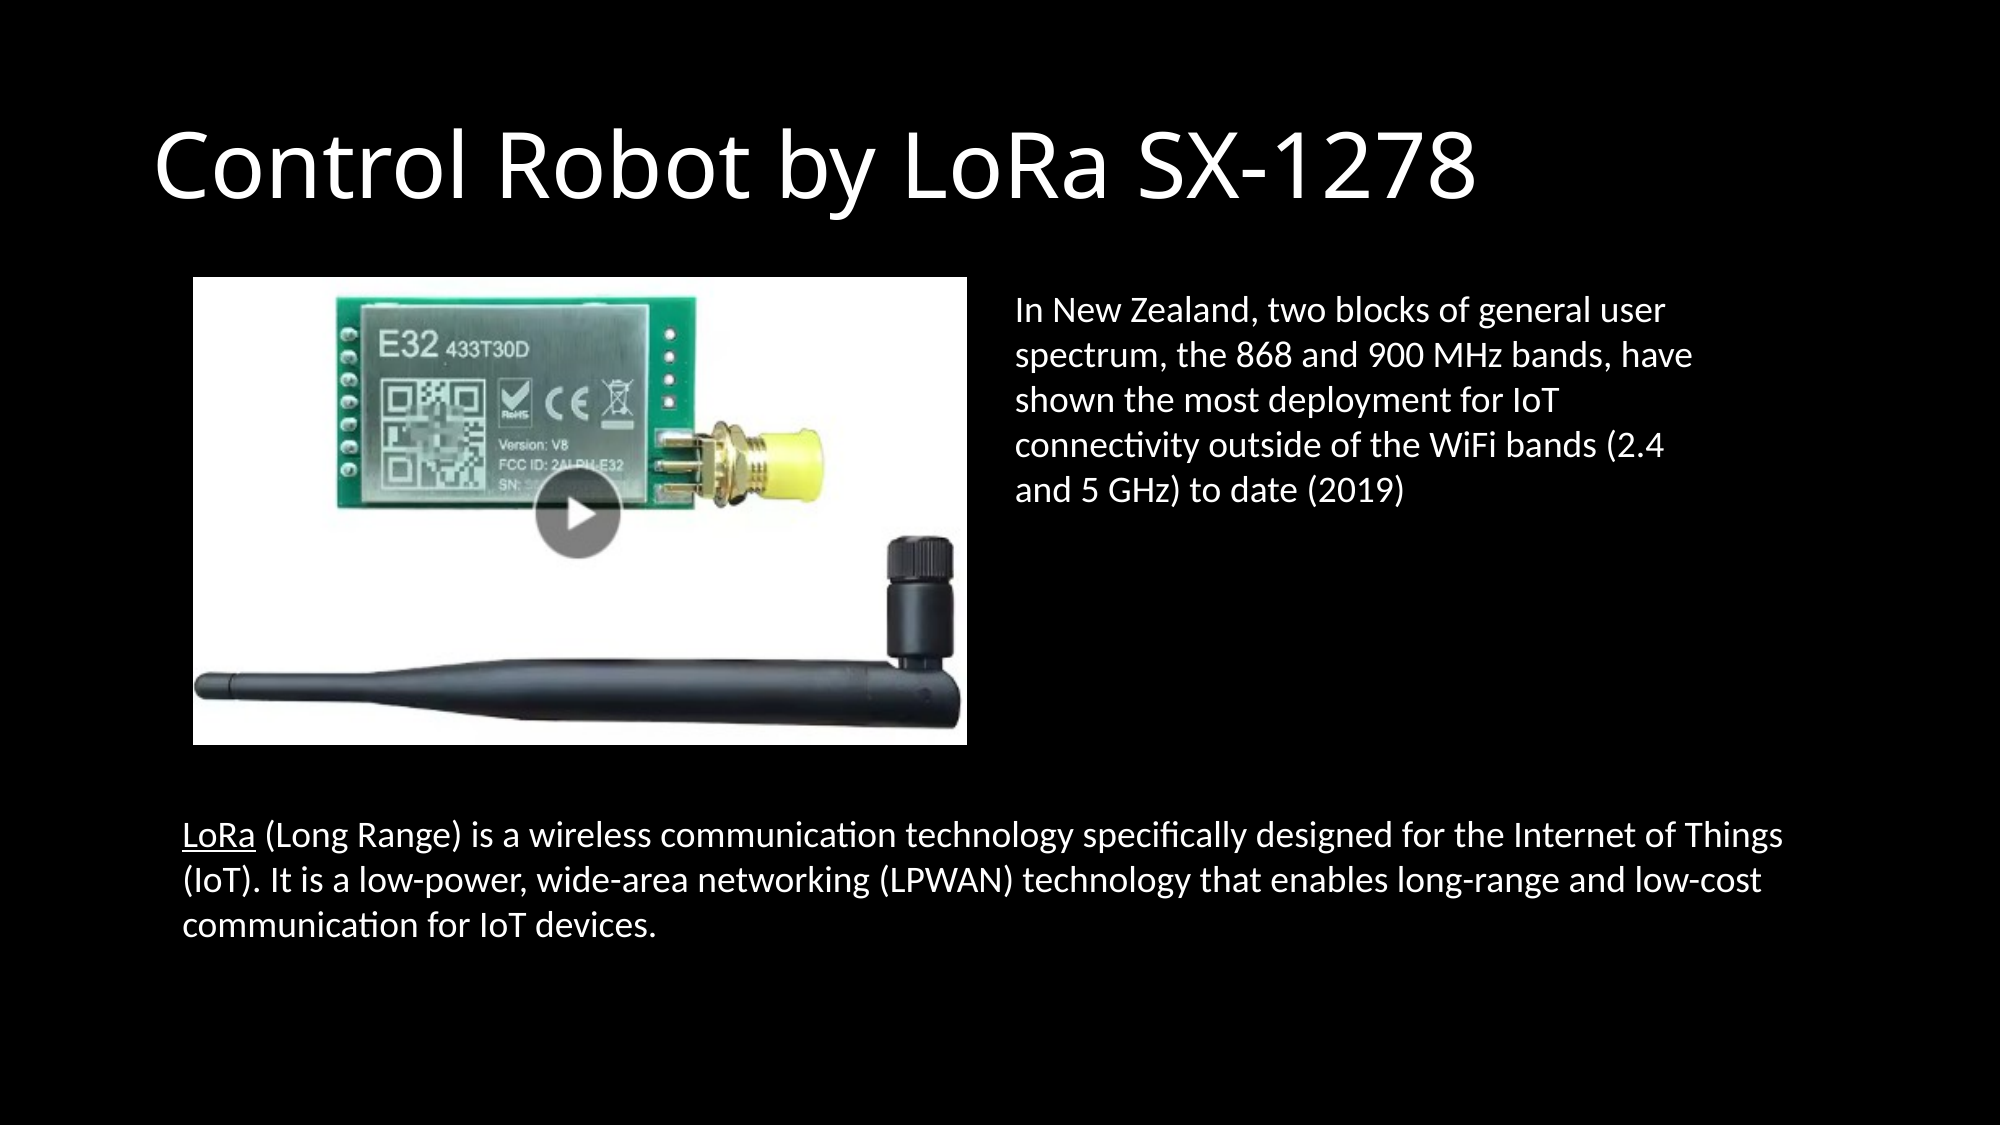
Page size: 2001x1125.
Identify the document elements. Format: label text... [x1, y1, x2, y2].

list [193, 277, 967, 745]
text_box In New Zealand, two blocks of general user spectrum, the 868 and 900 MHz bands, have shown the most deployment for IoT connectivity outside of the WiFi bands (2.4 and 5 GHz) to date (2019) [999, 277, 1739, 517]
text_box LoRa (Long Range) is a wireless communication technology specifically designed for the Internet of Things (IoT). It is a low-power, wide-area networking (LPWAN) technology that enables long-range and low-cost communication for IoT devices. [167, 802, 1830, 953]
title Control Robot by LoRa SX-1278 [137, 59, 1863, 278]
